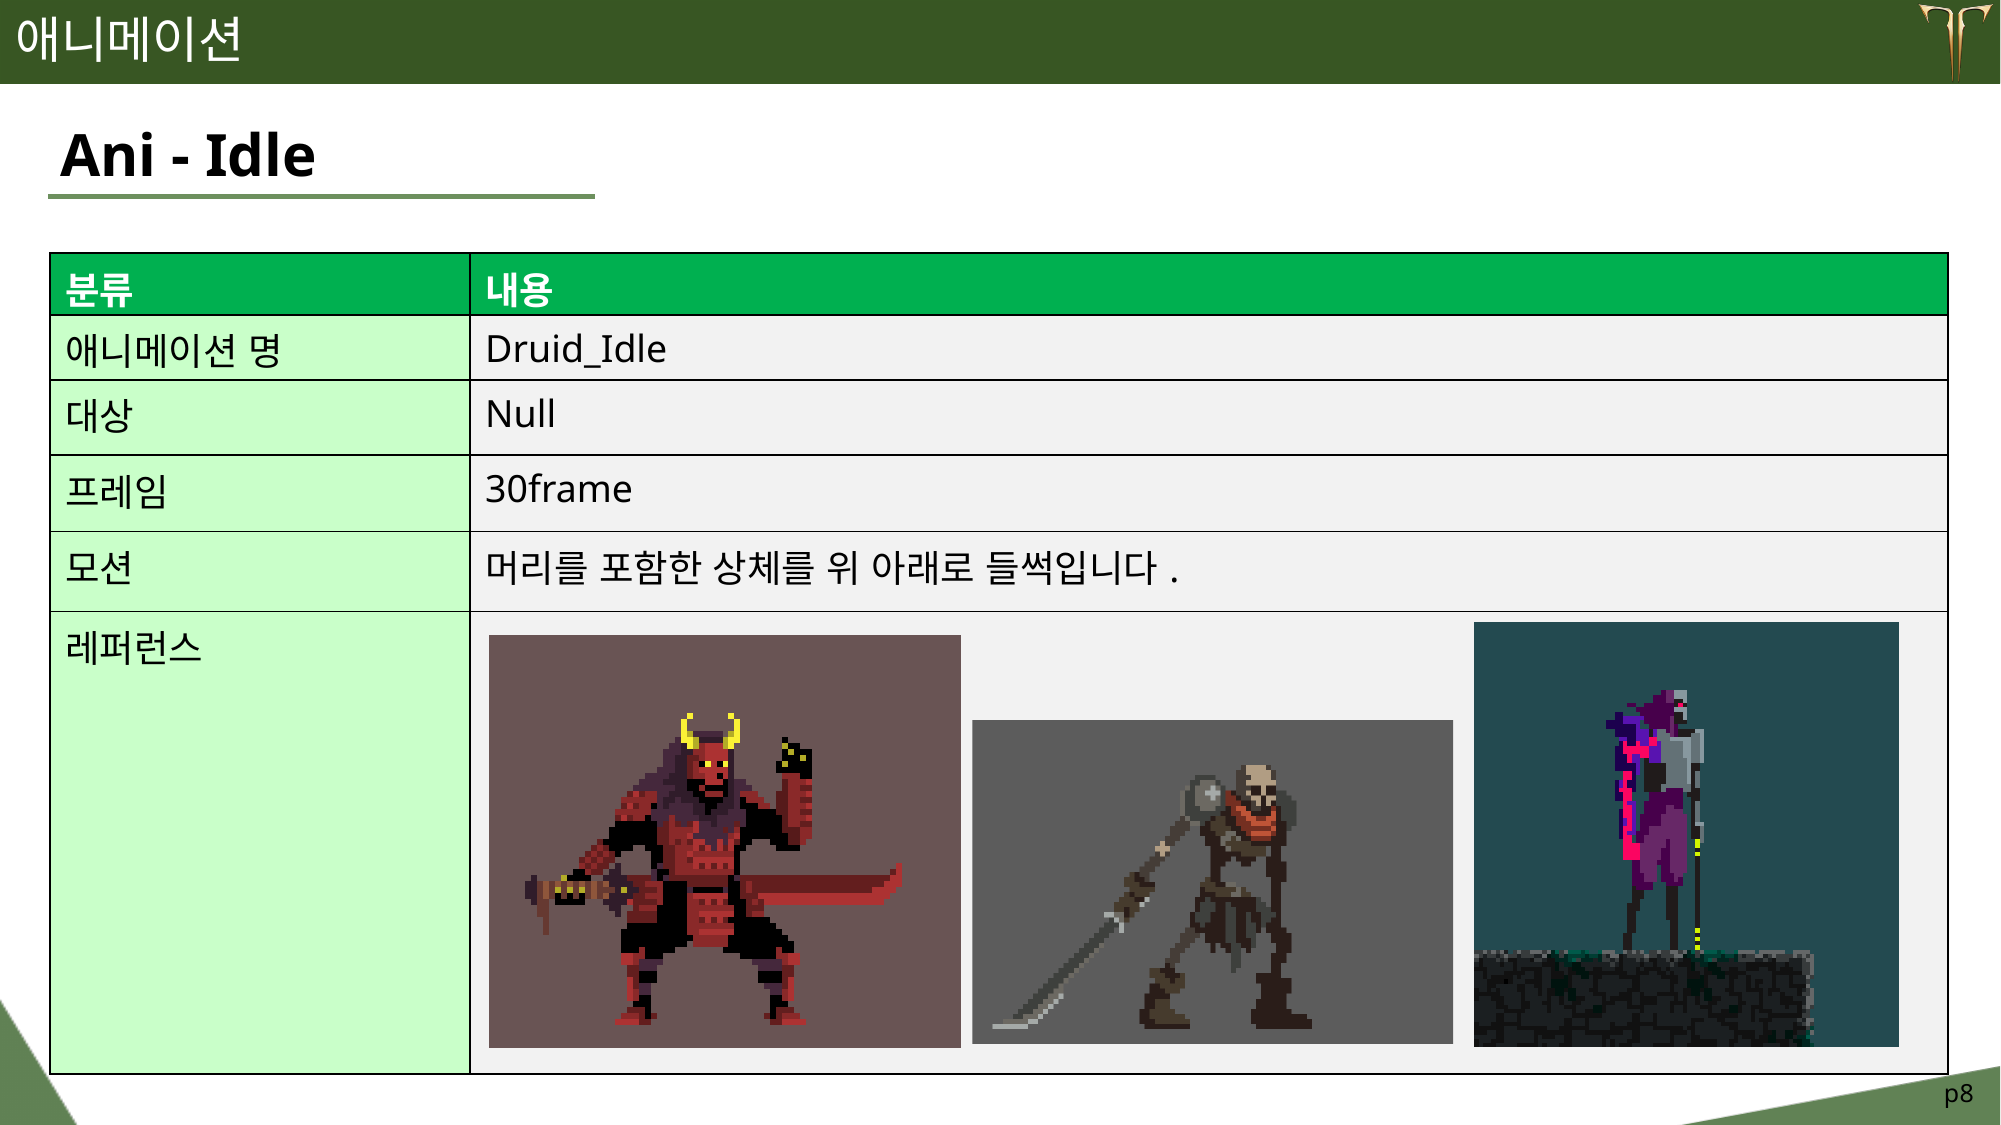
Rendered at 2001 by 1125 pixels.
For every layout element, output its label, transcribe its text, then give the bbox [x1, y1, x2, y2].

picture [972, 719, 1454, 1044]
picture [1896, 2, 2001, 83]
table_cell 프레임 [51, 456, 469, 531]
table_cell [471, 612, 1947, 1073]
title 애니메이션 [0, 0, 886, 85]
picture [1474, 622, 1899, 1047]
table_cell 머리를 포함한 상체를 위 아래로 들썩입니다. [471, 532, 1947, 611]
table_cell 30frame [471, 456, 1947, 531]
table_cell 대상 [51, 381, 469, 454]
text_box Ani - Idle [45, 110, 596, 196]
table_header 분류 [51, 254, 469, 314]
table_cell 모션 [51, 532, 469, 611]
table_cell Null [471, 381, 1947, 454]
table_header 내용 [471, 254, 1947, 314]
table_cell 애니메이션 명 [51, 316, 469, 379]
table_cell Druid_Idle [471, 316, 1947, 379]
table_cell 레퍼런스 [51, 612, 469, 1073]
picture [489, 635, 961, 1048]
